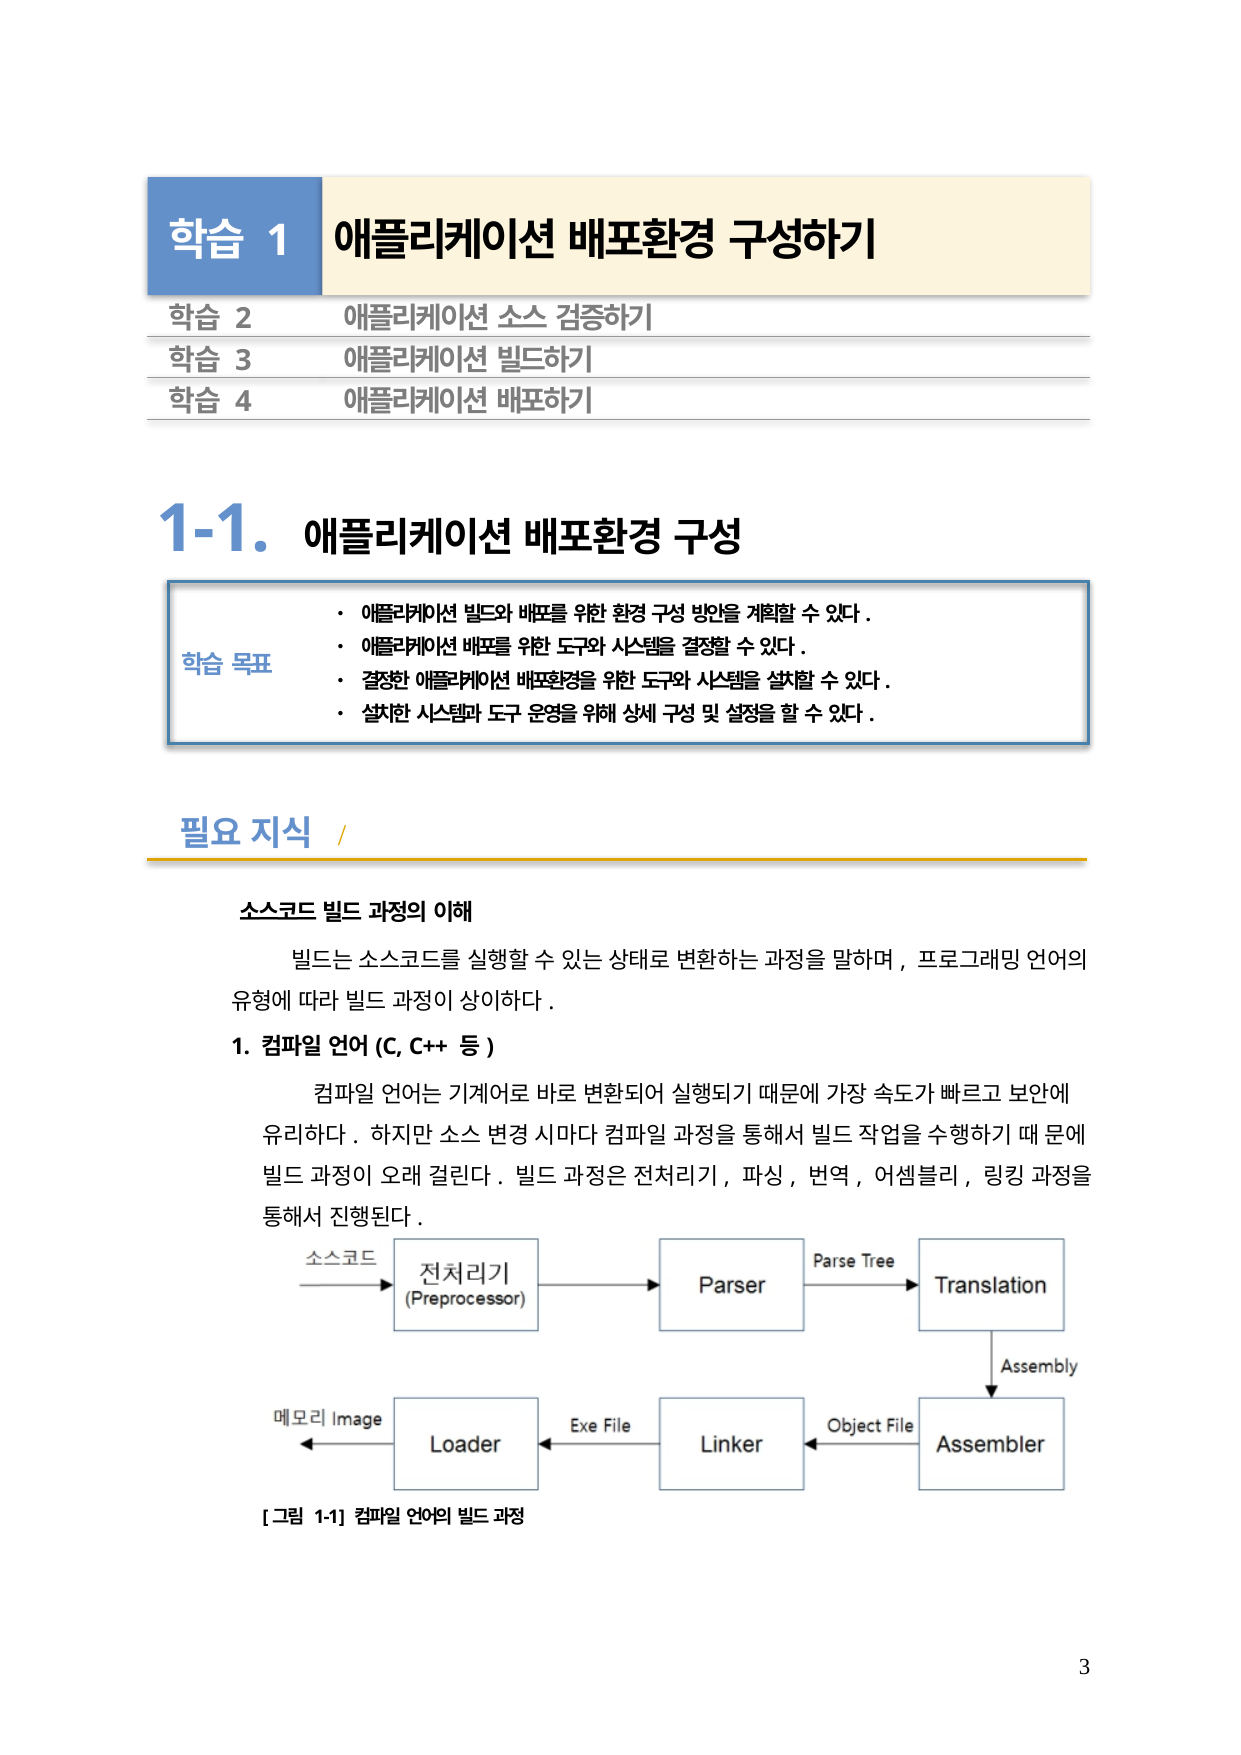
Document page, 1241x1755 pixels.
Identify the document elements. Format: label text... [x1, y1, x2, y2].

text_box [878, 579, 1090, 584]
text_box [147, 417, 1091, 421]
text_box [147, 376, 318, 380]
text_box 1-1. 애플리케이션 배포환경 구성 • 애플리케이션 빌드와 배포를 위한 환경 구성 방안을 계획할 수 있다. [156, 484, 878, 626]
text_box 학습 3 애플리케이션 빌드하기 [168, 341, 634, 377]
text_box [320, 175, 1092, 297]
text_box • 애플리케이션 배포를 위한 도구와 시스템을 결정할 수 있다. • 결정한 애플리케이션 배포환경을 위한 도구와 시스템을 설치할 수 있다. • 설치한 시스템과 도구 운영을 위해 상세 구성 및 설정을 할 수 있다. [330, 634, 902, 726]
text_box [147, 857, 179, 862]
text_box [1086, 590, 1090, 741]
text_box 필요 지식 / 소스코드 빌드 과정의 이해 빌드는 소스코드를 실행할 수 있는 상태로 변환하는 과정을 말하며, 프로그래밍 언어의 유형에 따라 빌드 과정이 상이하다. 1. 컴파일 언어(C, C++ 등) 컴파일 언어는 기계어로 바로 변환되어 실행되기 때문에 가장 속도가 빠르고 보안에 유리하다. 하지만 소스 변경 시마다 컴파일 과정을 통해서 빌드 작업을 수행하기 때 문에 빌드 과정이 오래 걸린다. 빌드 과정은 전처리기, 파싱, 번역, 어셈블리, 링킹 과정을 통해서 진행된다. [그림 1-1] 컴파일 언어의 빌드 과정 3 [179, 811, 1103, 1679]
text_box [167, 741, 1090, 746]
text_box [321, 376, 1091, 380]
text_box 학습 목표 [181, 648, 280, 679]
text_box 학습 1 애플리케이션 배포환경 구성하기 [168, 212, 943, 265]
text_box 학습 4 애플리케이션 배포하기 [168, 382, 634, 418]
picture [259, 1235, 1084, 1493]
text_box [166, 626, 171, 741]
text_box [145, 175, 319, 297]
text_box 학습 2 애플리케이션 소스 검증하기 [168, 299, 699, 335]
text_box [147, 334, 1091, 339]
